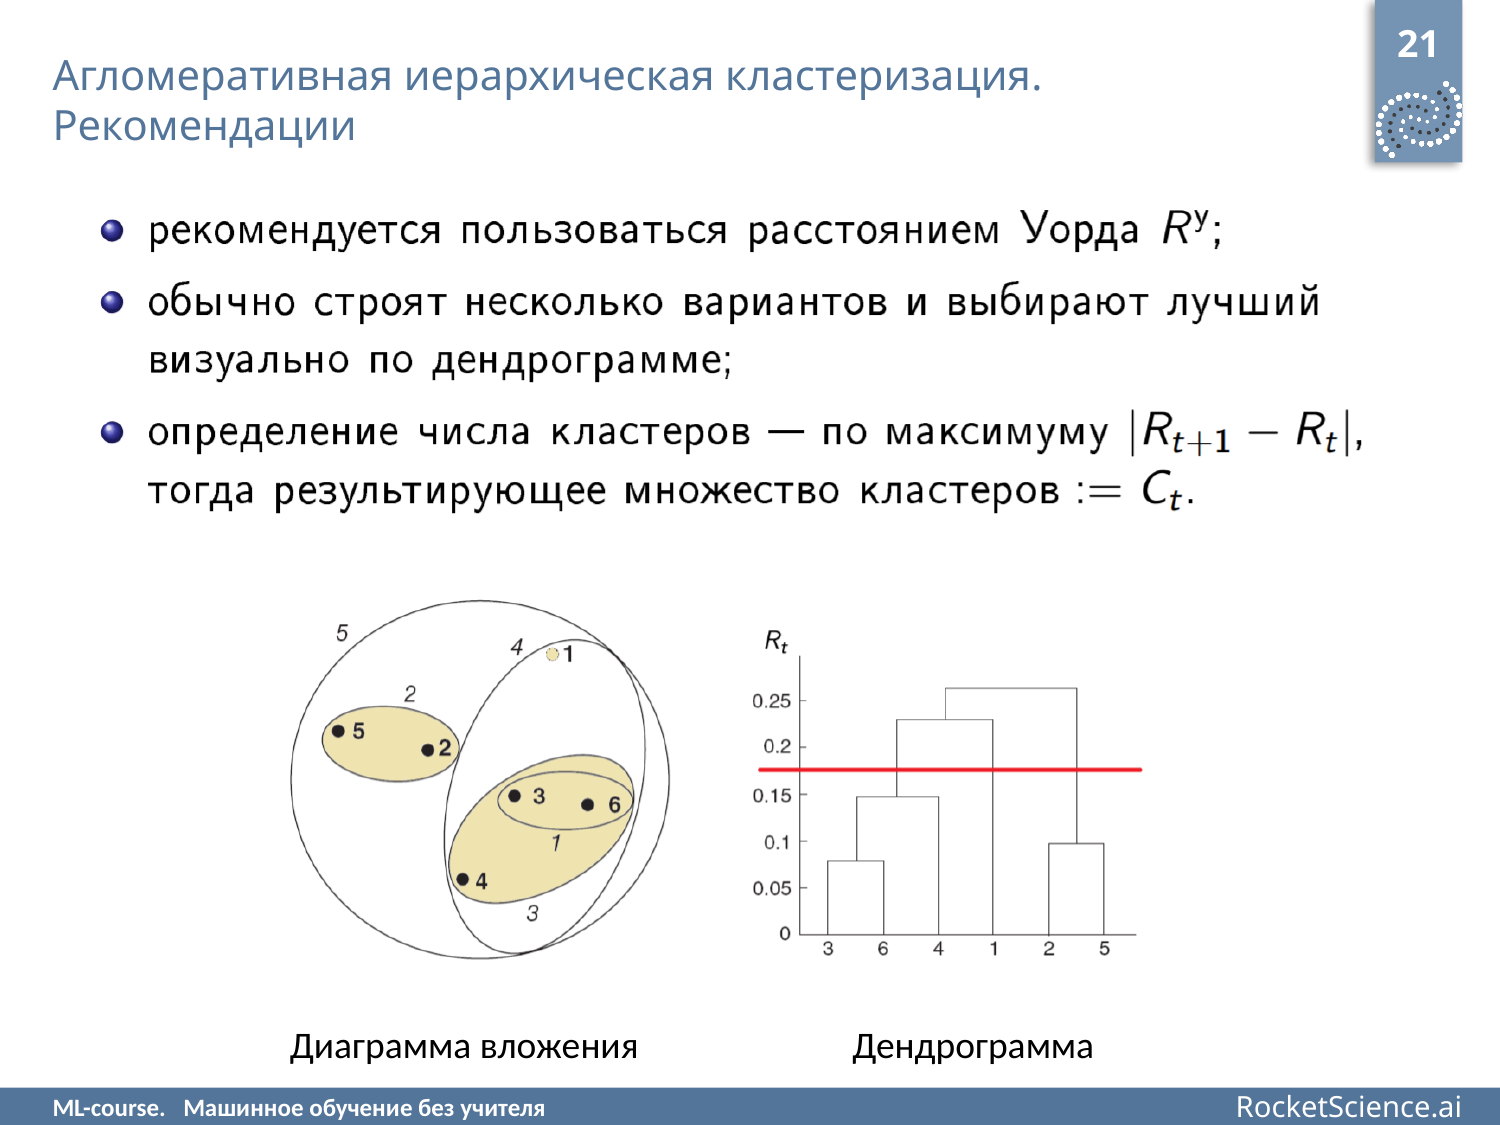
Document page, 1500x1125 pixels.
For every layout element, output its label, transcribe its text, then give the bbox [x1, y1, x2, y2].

slide_number 21 [1374, 15, 1463, 76]
title Агломеративная иерархическая кластеризация. Рекомендации [37, 33, 1350, 164]
text_box Дендрограмма [837, 1014, 1238, 1074]
picture [37, 187, 1419, 963]
footer ML-course. Машинное обучение без учителя [37, 1087, 1050, 1125]
text_box Диаграмма вложения [275, 1014, 675, 1074]
